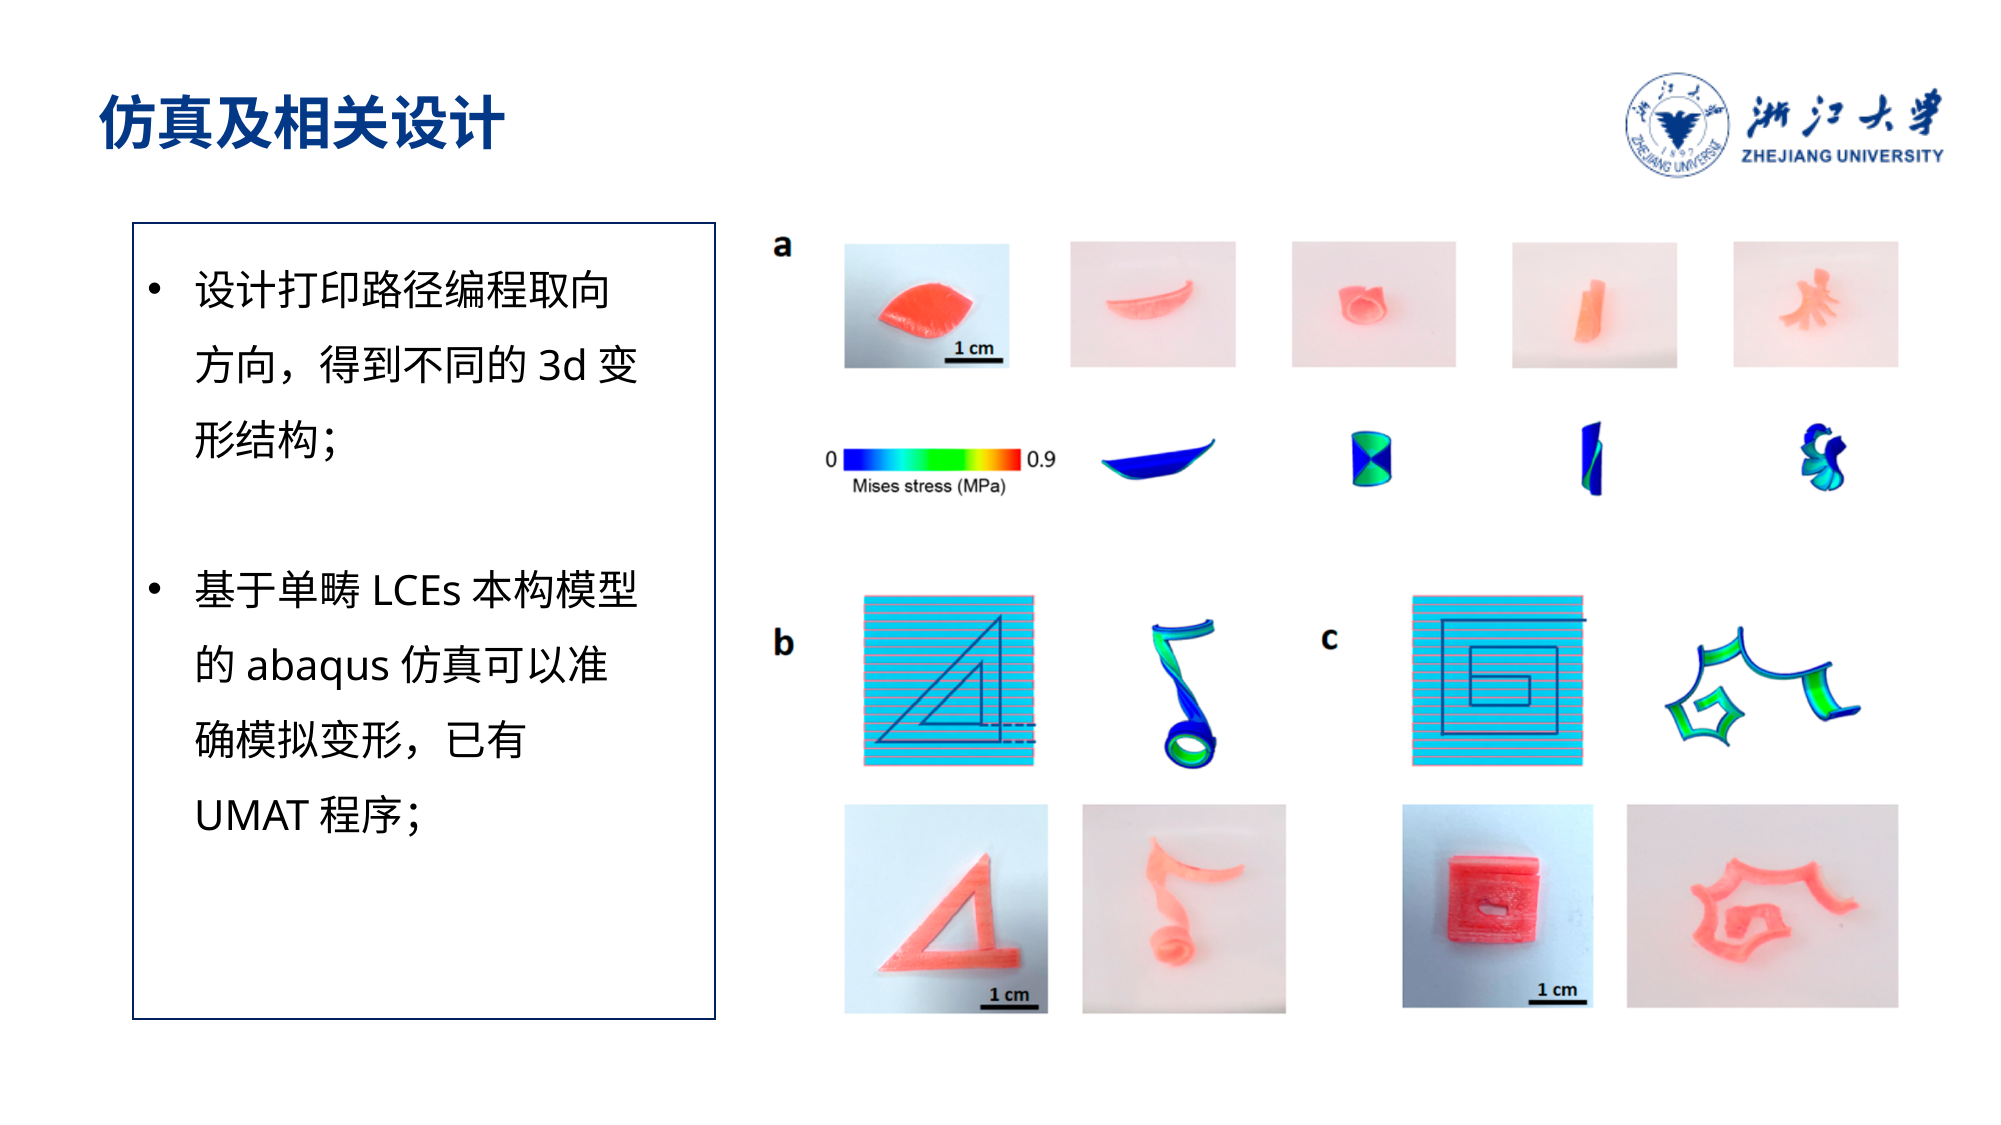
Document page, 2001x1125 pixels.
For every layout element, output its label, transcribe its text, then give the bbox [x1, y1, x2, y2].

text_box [132, 223, 715, 1020]
text_box 仿真及相关设计 [83, 79, 745, 165]
picture [1601, 54, 1976, 191]
picture [758, 223, 1919, 1020]
